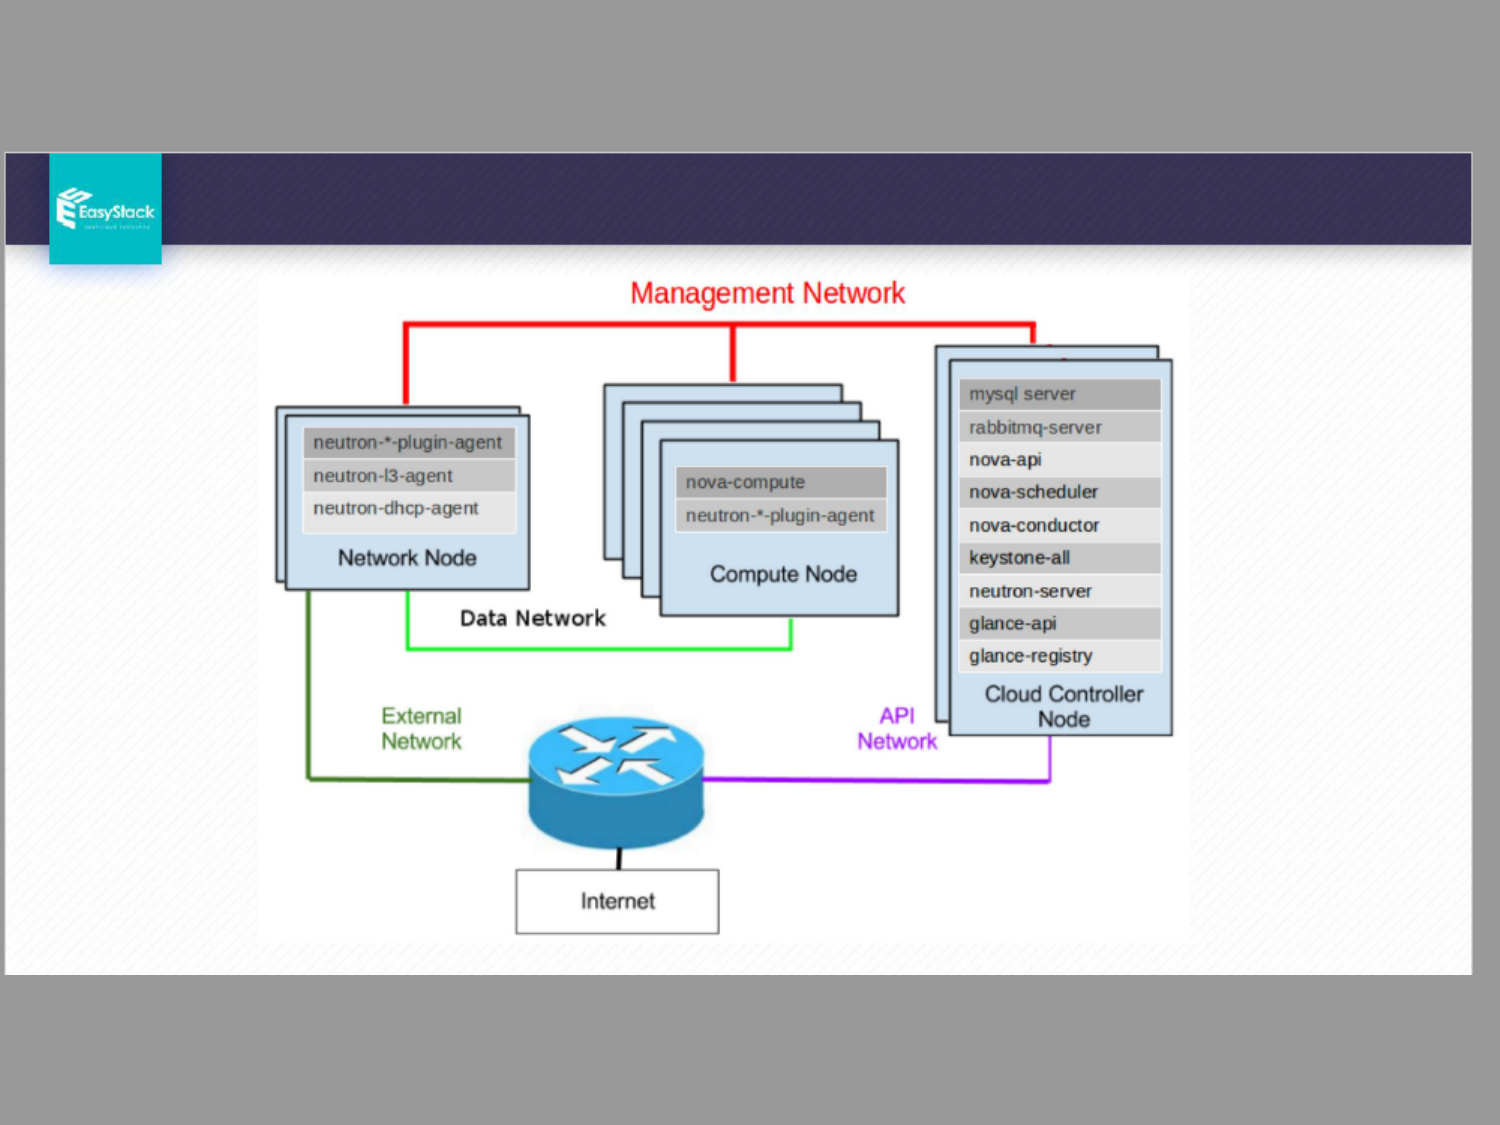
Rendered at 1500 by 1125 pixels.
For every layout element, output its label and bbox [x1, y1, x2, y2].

picture [0, 149, 1500, 976]
